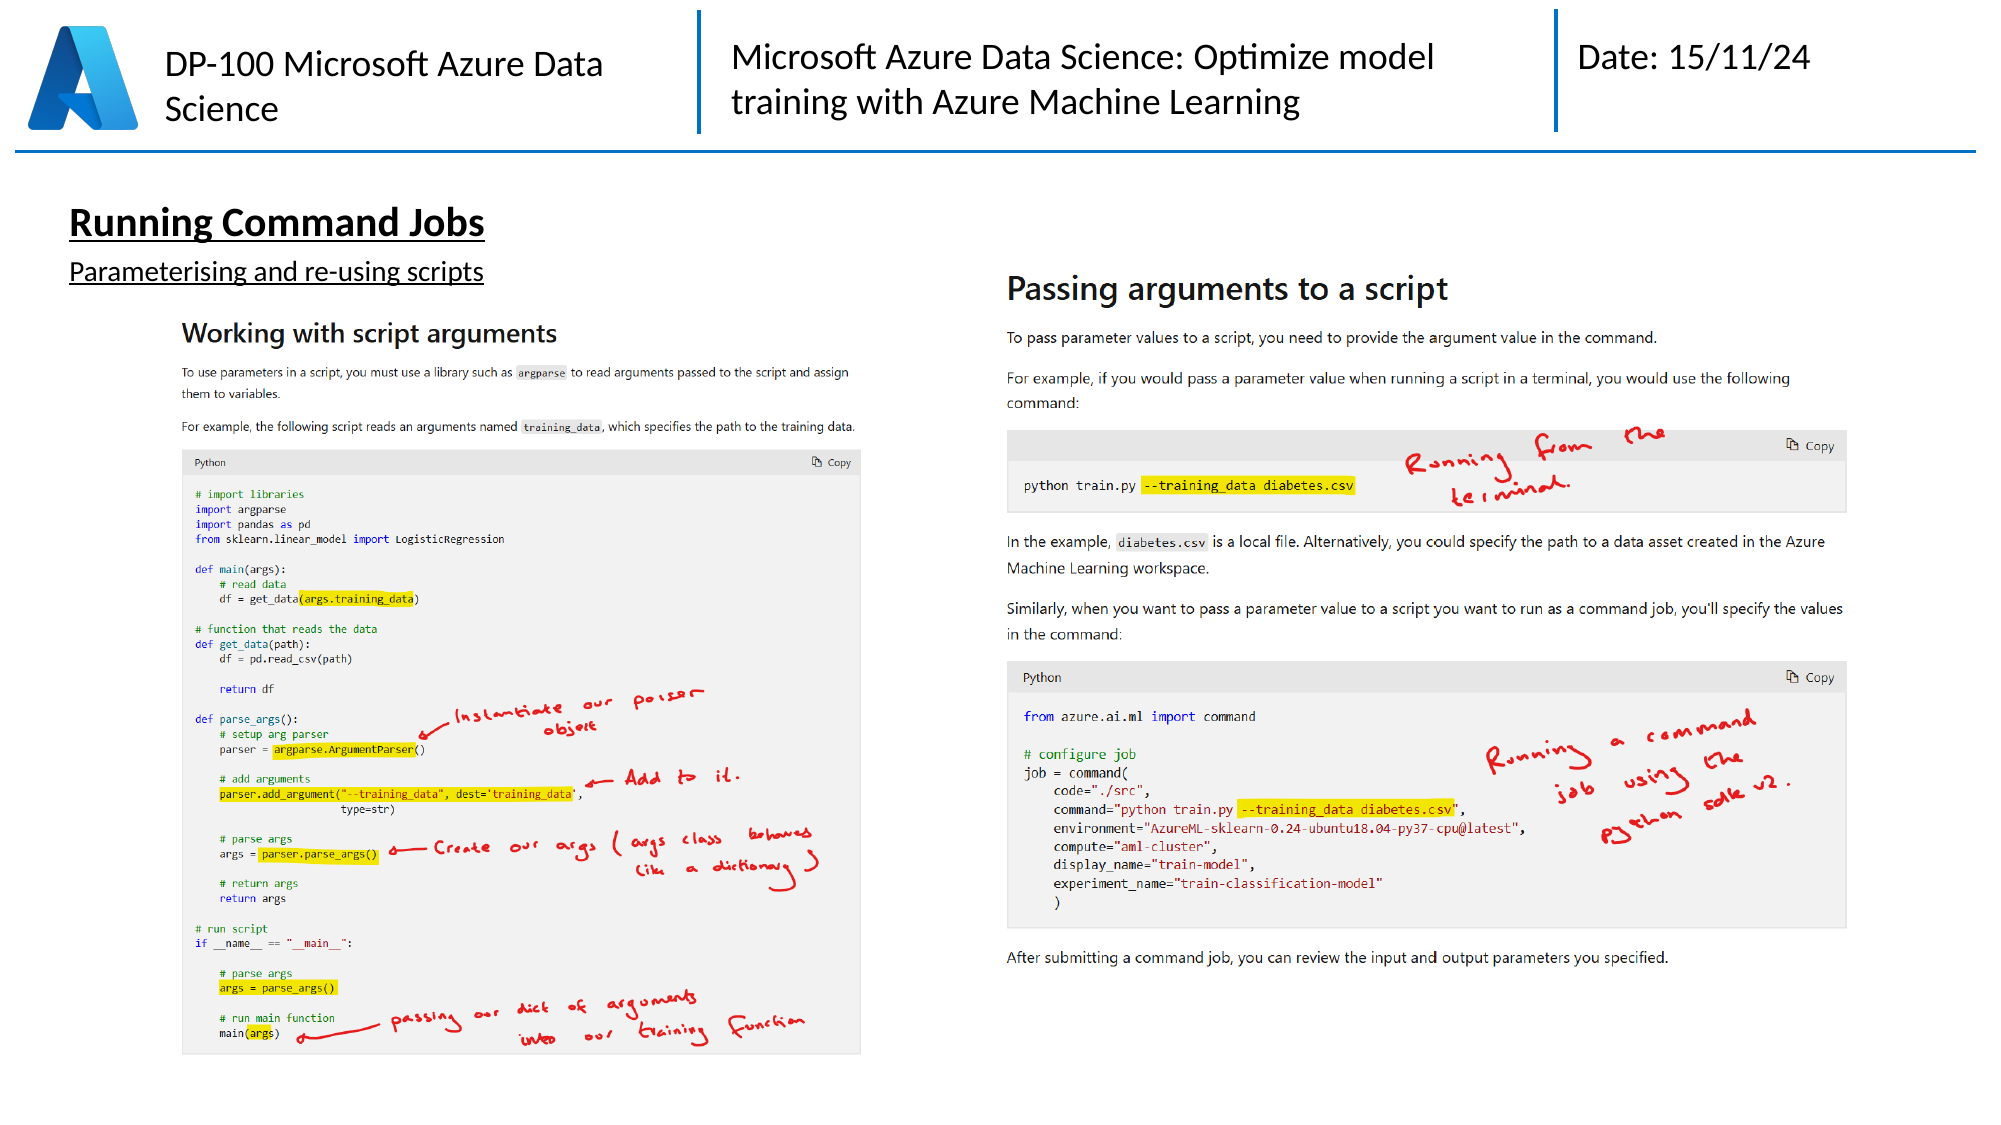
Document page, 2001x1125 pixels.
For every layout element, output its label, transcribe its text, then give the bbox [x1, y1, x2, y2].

picture [987, 267, 1879, 974]
picture [165, 319, 877, 1058]
text_box Running Command Jobs Parameterising and re-using scripts [54, 177, 817, 295]
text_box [15, 8, 1977, 152]
picture [23, 18, 143, 138]
